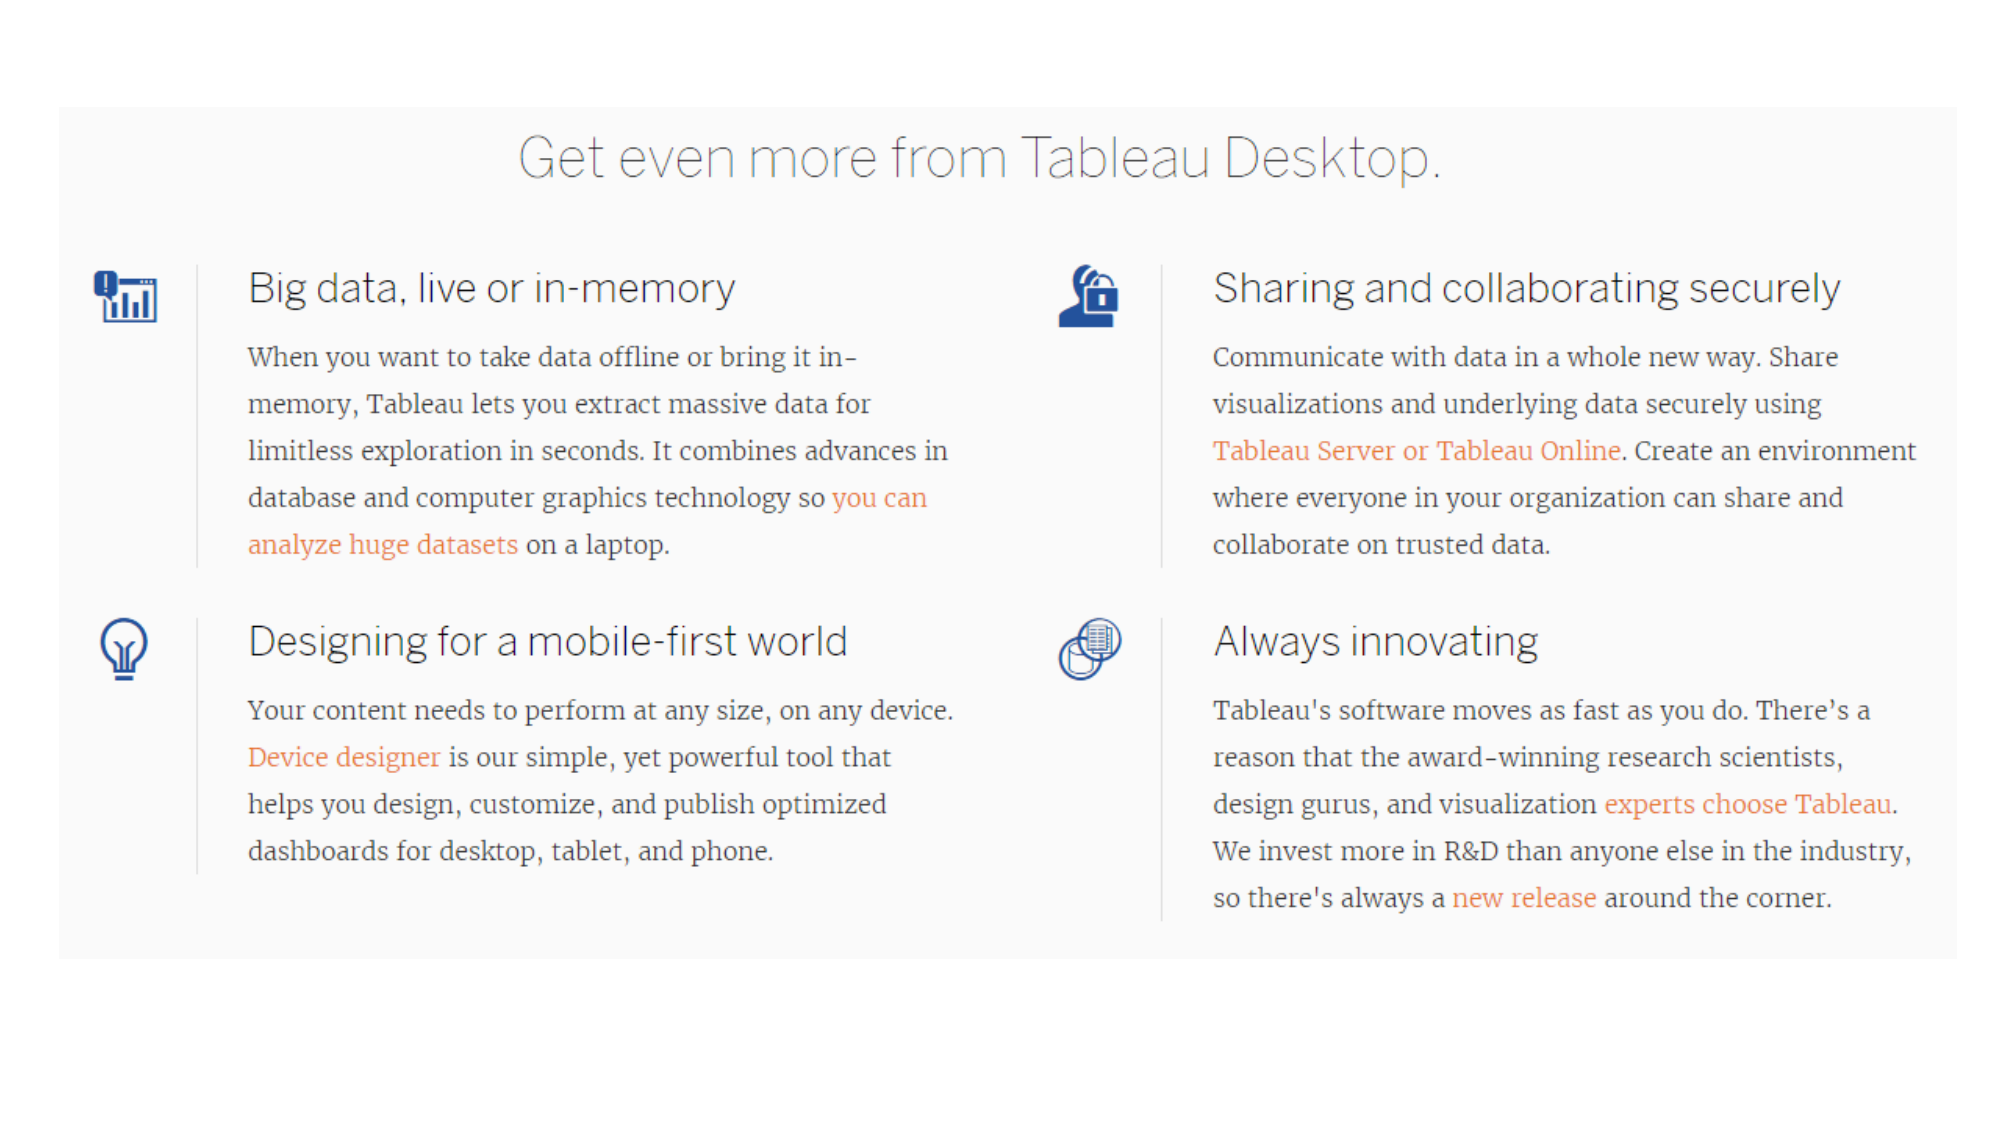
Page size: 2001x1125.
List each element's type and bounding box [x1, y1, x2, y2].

picture [59, 107, 1957, 960]
